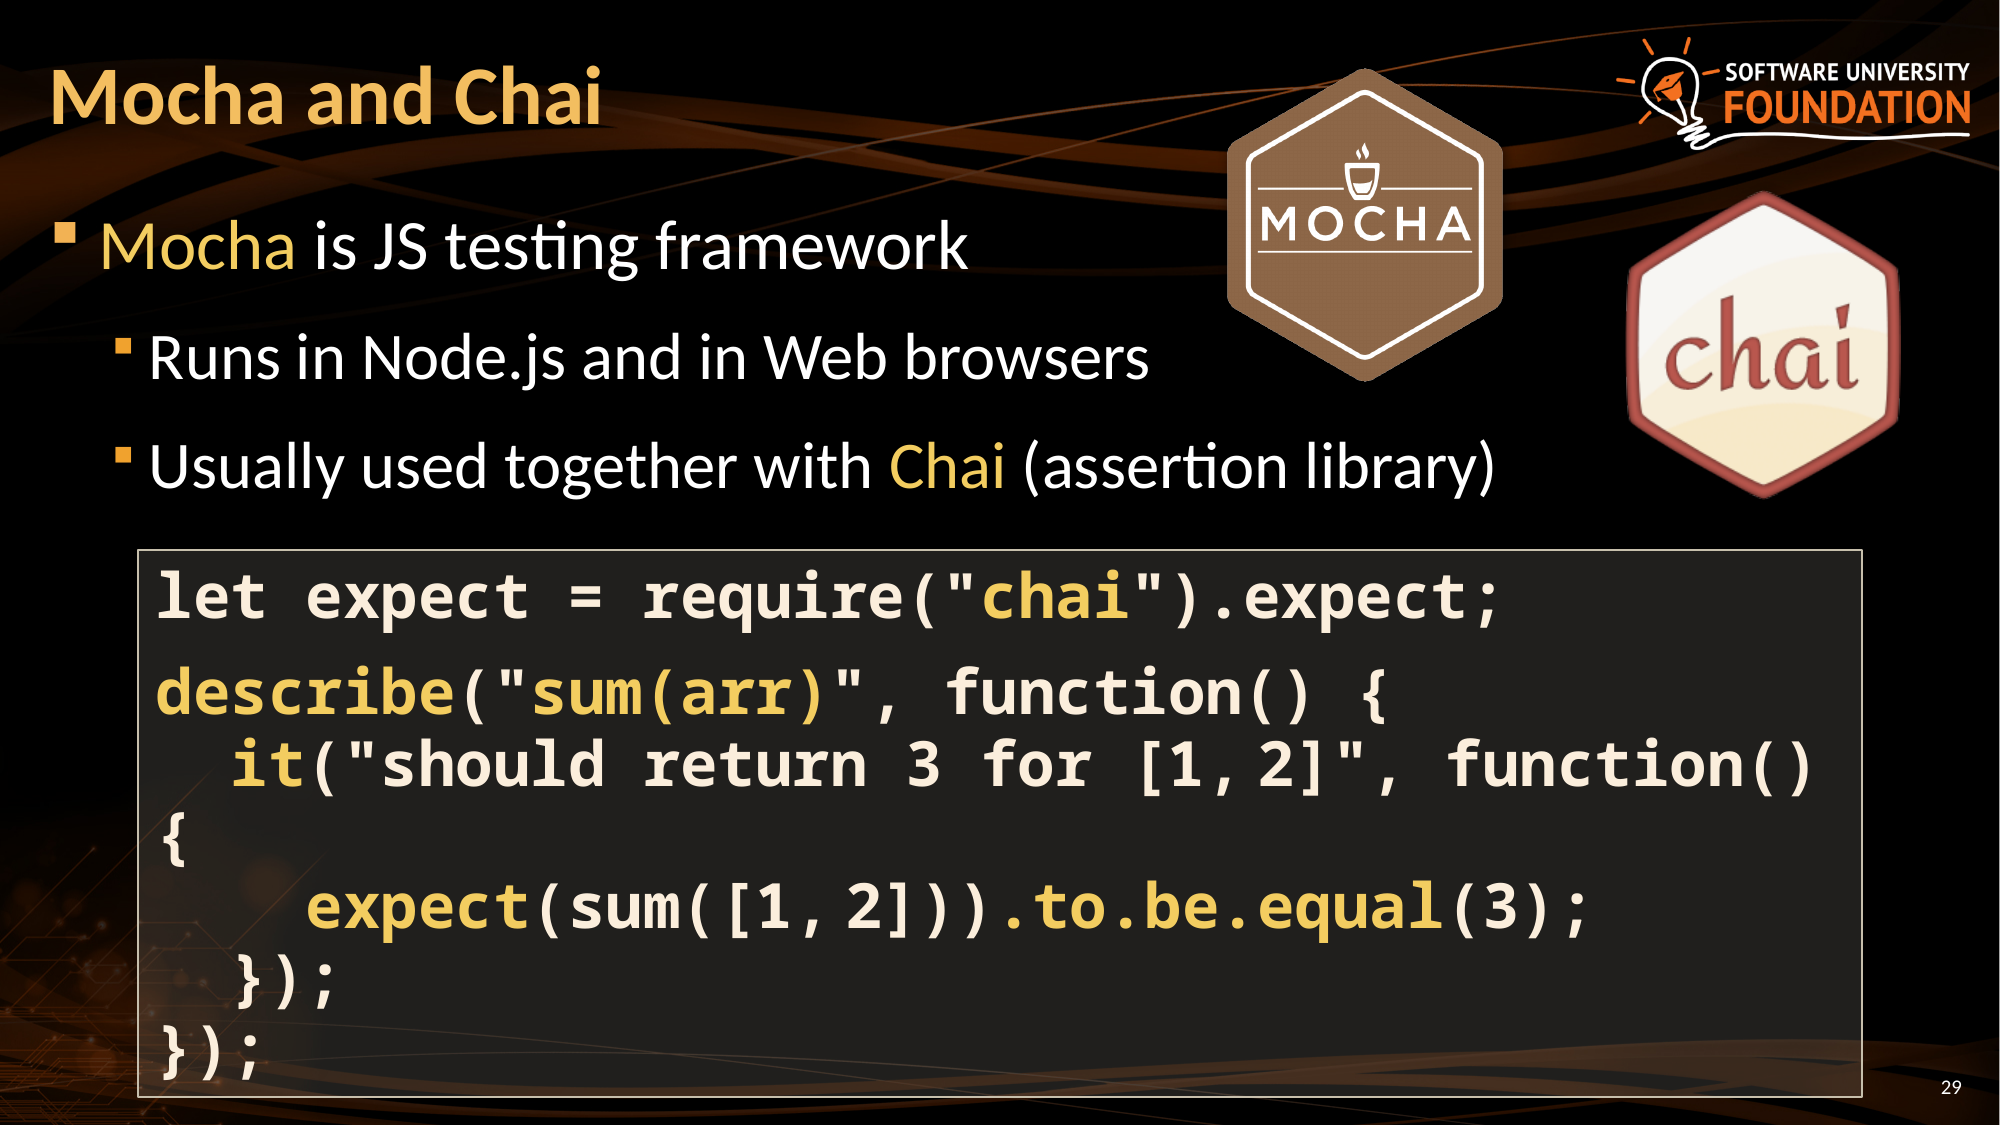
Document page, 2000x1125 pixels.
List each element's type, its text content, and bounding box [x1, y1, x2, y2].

text_box let expect = require("chai").expect; describe("sum(arr)", function() { it("should return 3 for [1, 2]", function() { expect(sum([1, 2])).to.be.equal(3); }); }); [138, 549, 1863, 1097]
title Mocha and Chai [30, 6, 1602, 189]
list Mocha is JS testing framework Runs in Node.js and in Web browsers Usually used together with Chai (assertion library) [31, 188, 1968, 1103]
picture [0, 0, 2000, 1125]
